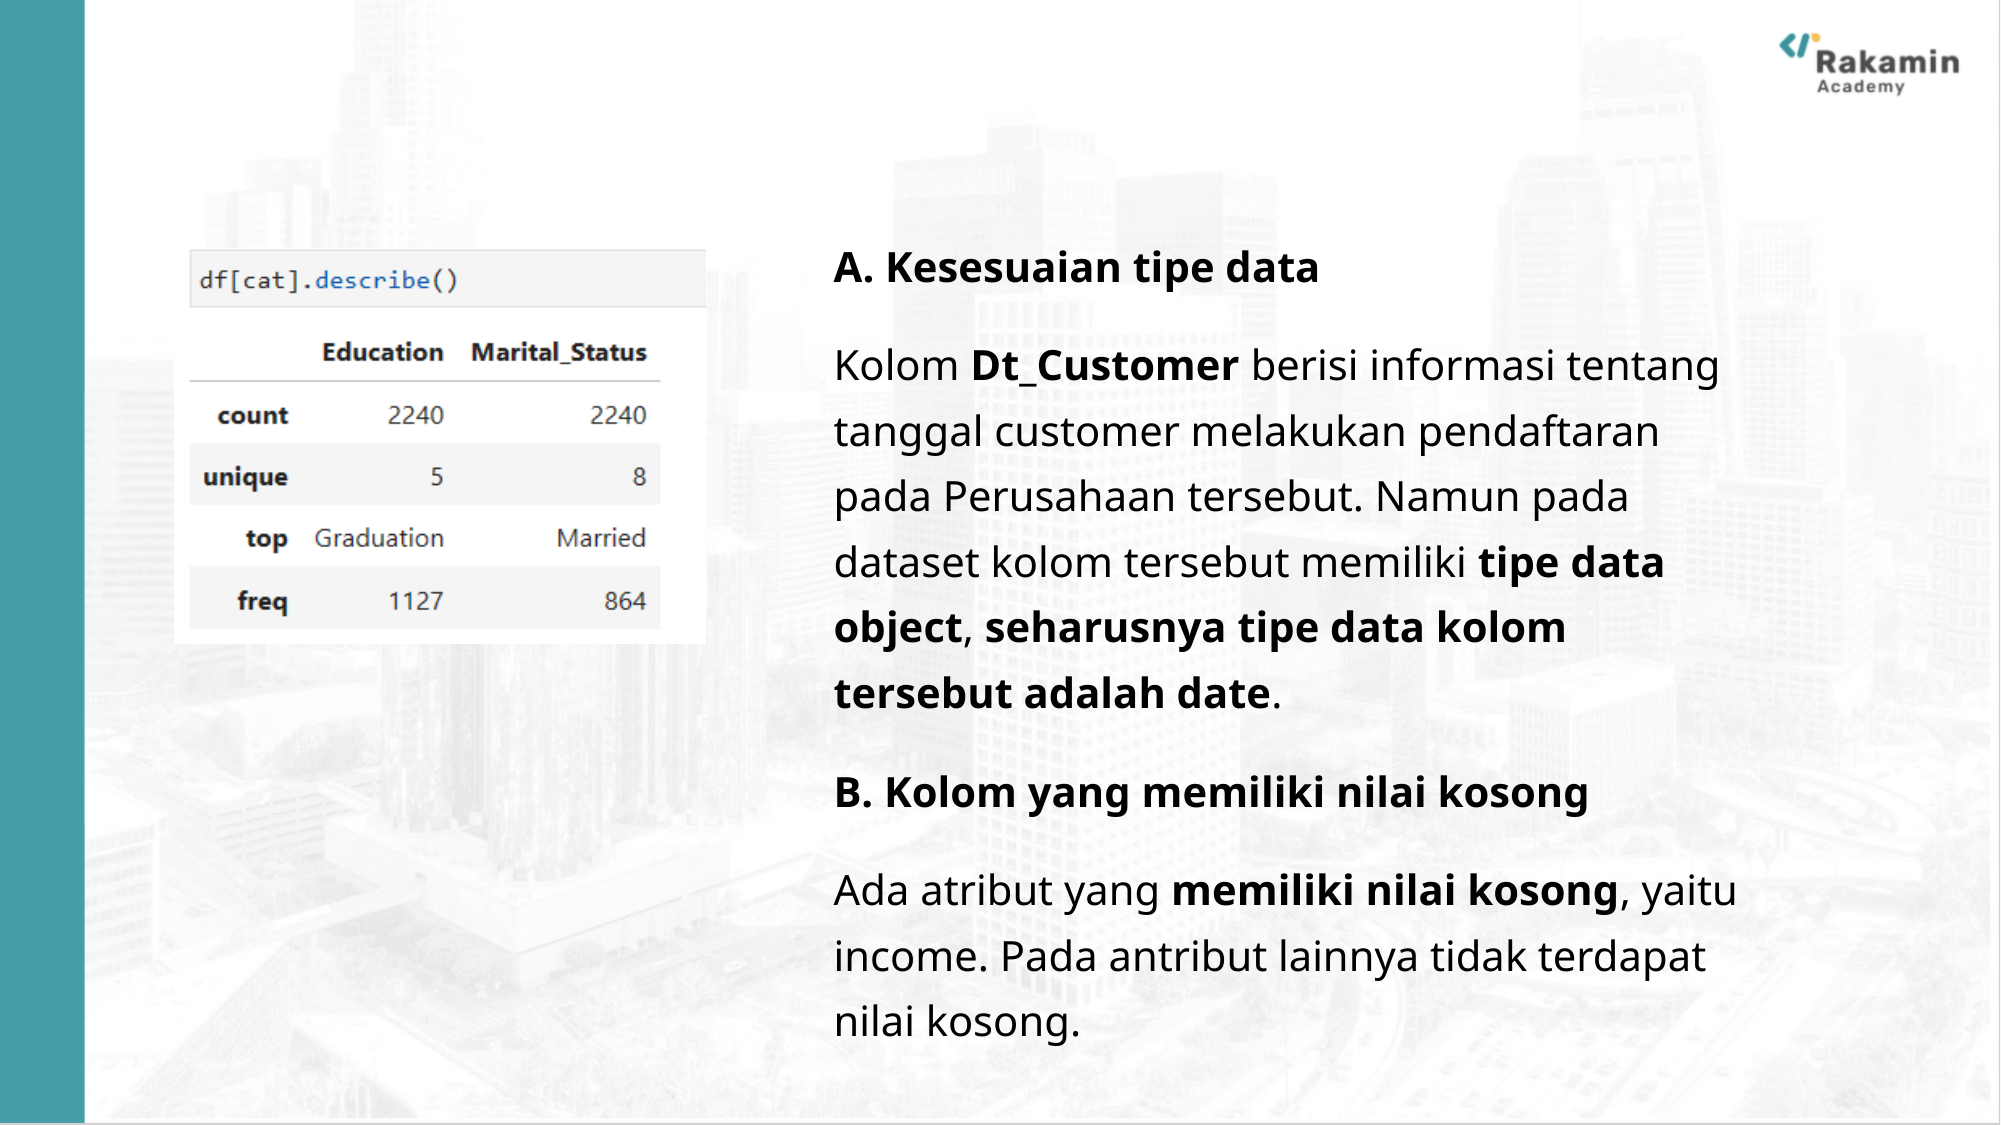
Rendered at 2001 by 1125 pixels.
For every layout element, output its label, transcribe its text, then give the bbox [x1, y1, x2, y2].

list A. Kesesuaian tipe data Kolom Dt_Customer berisi informasi tentang tanggal customer melakukan pendaftaran pada Perusahaan tersebut. Namun pada dataset kolom tersebut memiliki tipe data object, seharusnya tipe data kolom tersebut adalah date. B. Kolom yang memiliki nilai kosong Ada atribut yang memiliki nilai kosong, yaitu income. Pada antribut lainnya tidak terdapat nilai kosong. [813, 208, 1776, 1072]
picture [0, 0, 2001, 1125]
